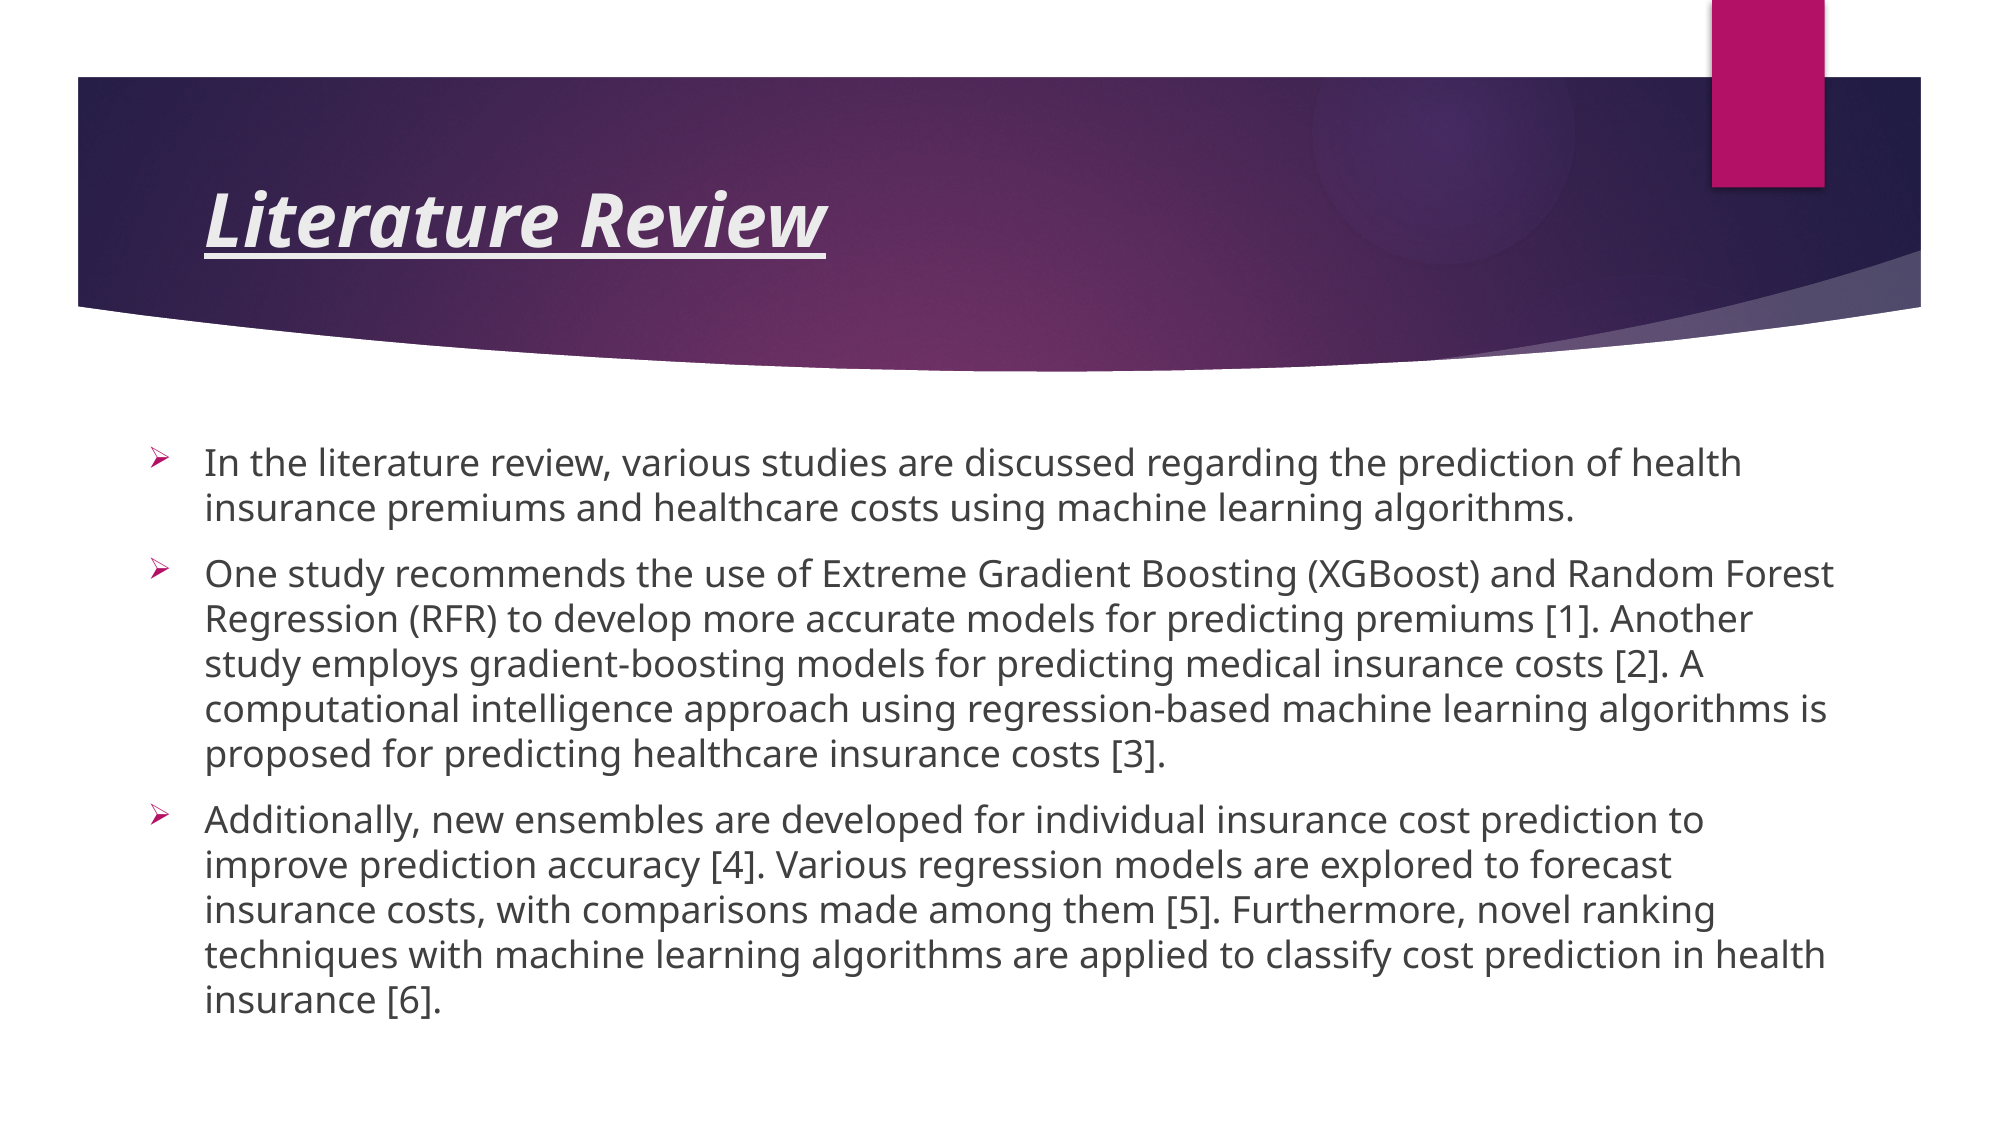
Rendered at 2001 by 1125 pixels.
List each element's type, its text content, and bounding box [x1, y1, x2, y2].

list In the literature review, various studies are discussed regarding the prediction of health insurance premiums and healthcare costs using machine learning algorithms. One study recommends the use of Extreme Gradient Boosting (XGBoost) and Random Forest Regression (RFR) to develop more accurate models for predicting premiums [1]. Another study employs gradient-boosting models for predicting medical insurance costs [2]. A computational intelligence approach using regression-based machine learning algorithms is proposed for predicting healthcare insurance costs [3]. Additionally, new ensembles are developed for individual insurance cost prediction to improve prediction accuracy [4]. Various regression models are explored to forecast insurance costs, with comparisons made among them [5]. Furthermore, novel ranking techniques with machine learning algorithms are applied to classify cost prediction in health insurance [6]. [133, 431, 1860, 1076]
title Literature Review [189, 159, 1627, 276]
